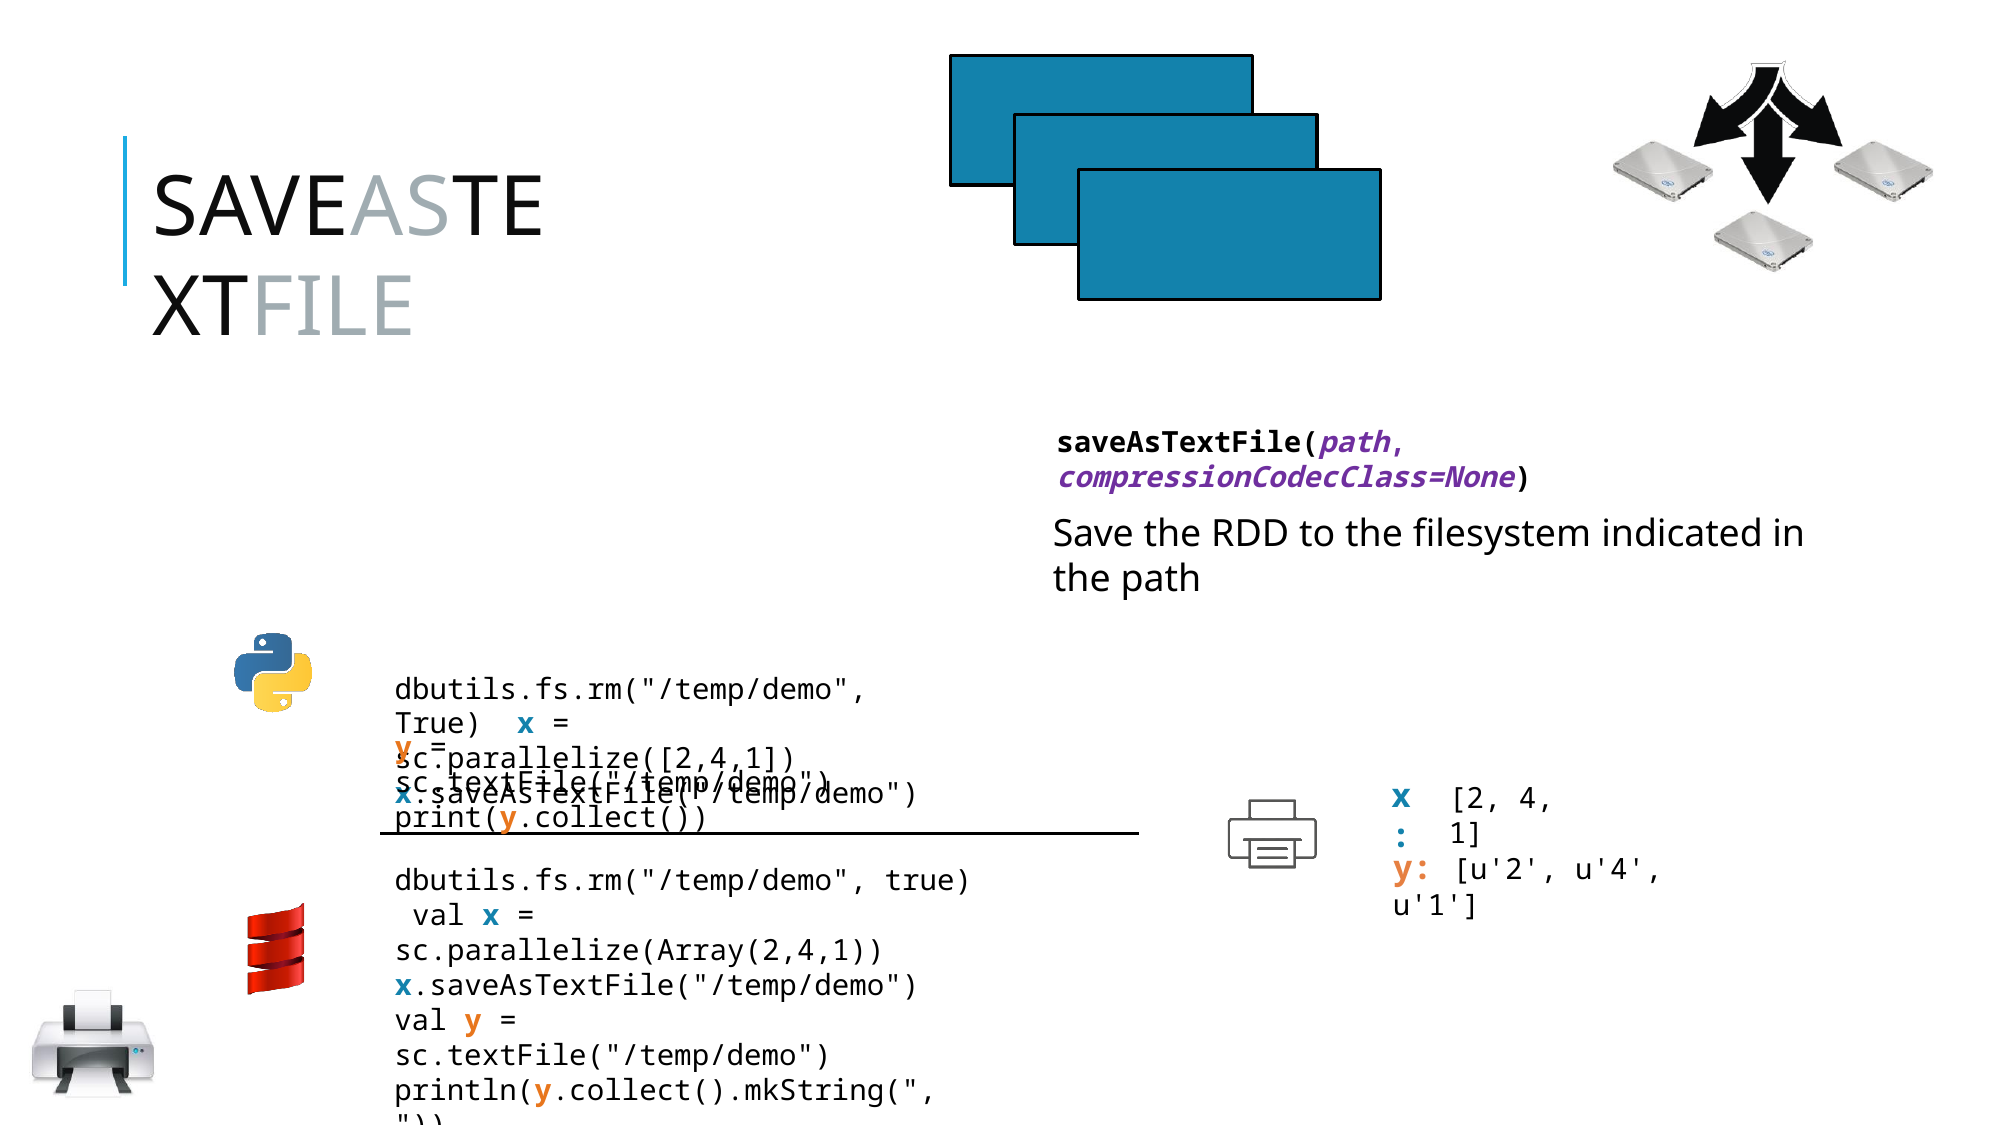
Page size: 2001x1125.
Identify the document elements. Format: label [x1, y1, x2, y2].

text_box [241, 901, 305, 995]
text_box [1612, 55, 1934, 206]
text_box [950, 55, 1381, 300]
text_box [28, 986, 156, 1100]
text_box [226, 625, 319, 719]
text_box [1713, 209, 1814, 274]
title [150, 152, 568, 353]
text_box [380, 423, 1834, 921]
text_box [392, 861, 978, 1125]
